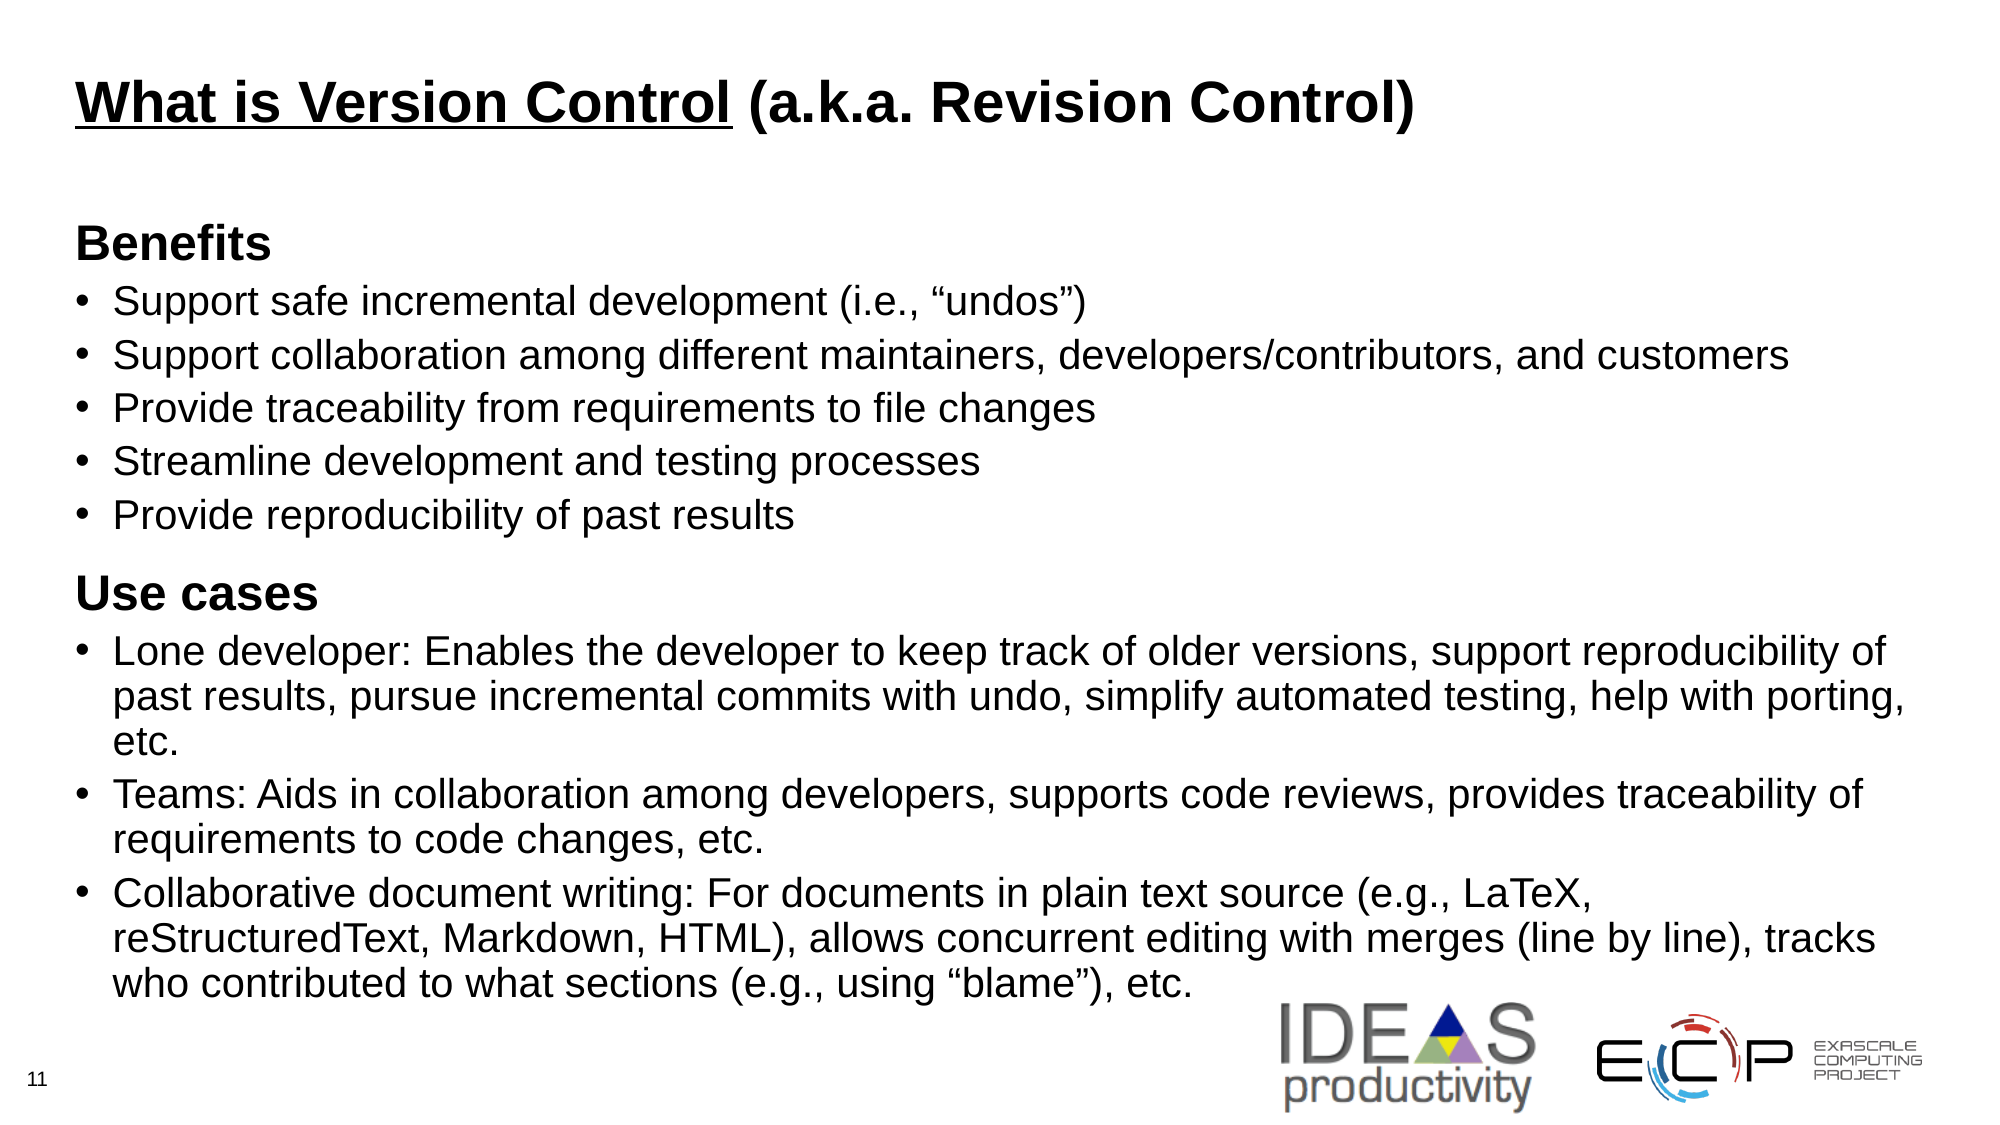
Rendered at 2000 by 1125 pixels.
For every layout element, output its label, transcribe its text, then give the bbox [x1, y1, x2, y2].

list Benefits Support safe incremental development (i.e., “undos”) Support collaboration among different maintainers, developers/contributors, and customers Provide traceability from requirements to file changes Streamline development and testing processes Provide reproducibility of past results Use cases Lone developer: Enables the developer to keep track of older versions, support reproducibility of past results, pursue incremental commits with undo, simplify automated testing, help with porting, etc. Teams: Aids in collaboration among developers, supports code reviews, provides traceability of requirements to code changes, etc. Collaborative document writing: For documents in plain text source (e.g., LaTeX, reStructuredText, Markdown, HTML), allows concurrent editing with merges (line by line), tracks who contributed to what sections (e.g., using “blame”), etc. [59, 209, 1926, 875]
picture [1280, 1002, 1537, 1114]
picture [1597, 1014, 1922, 1103]
title What is Version Control (a.k.a. Revision Control) [59, 67, 1926, 209]
